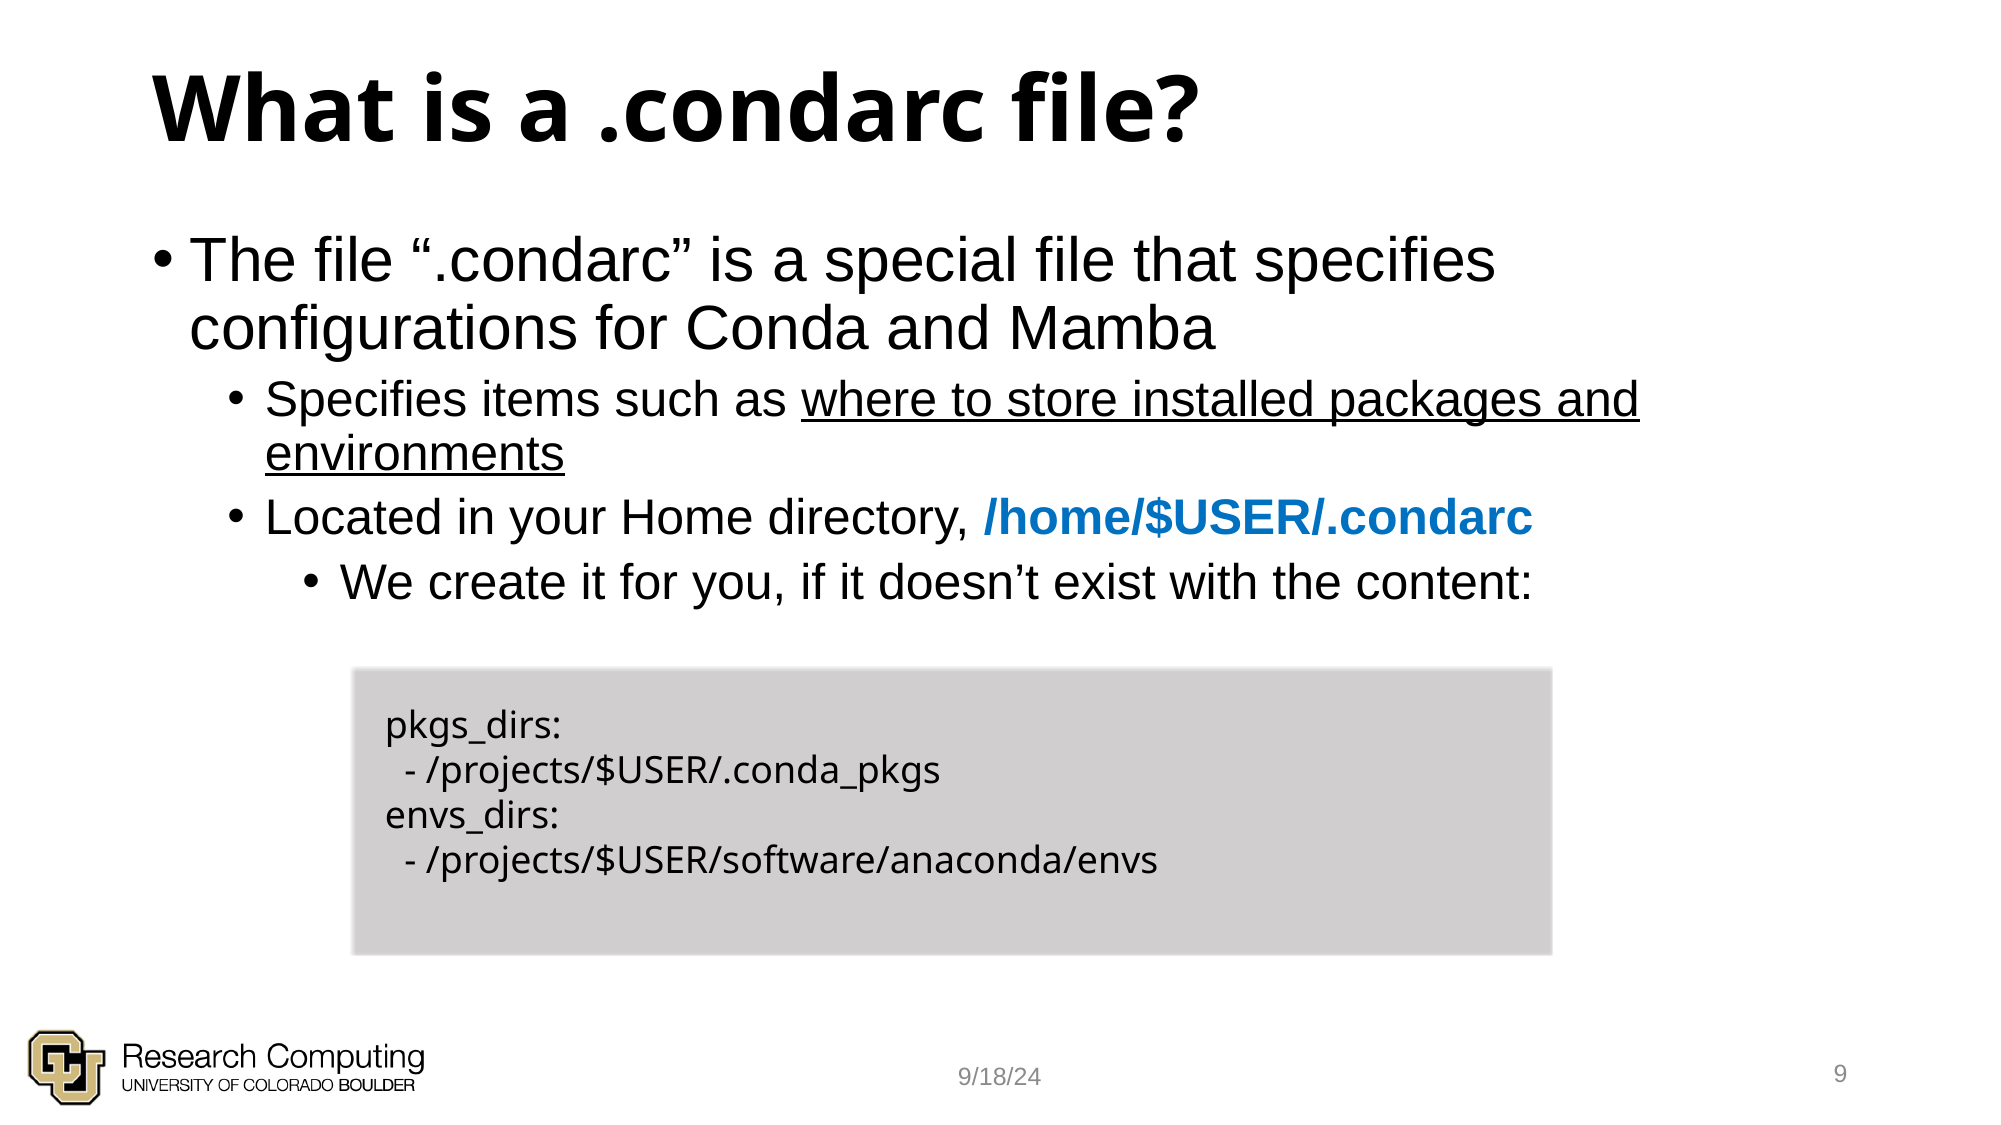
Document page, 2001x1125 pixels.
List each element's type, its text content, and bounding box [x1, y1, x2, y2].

title What is a .condarc file? [137, 3, 1863, 220]
list The file “.condarc” is a special file that specifies configurations for Conda and Mamba Specifies items such as where to store installed packages and environments Located in your Home directory, /home/$USER/.condarc We create it for you, if it doesn’t exist with the content: [137, 220, 1863, 935]
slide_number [774, 1045, 1225, 1105]
slide_number 9 [1412, 1042, 1863, 1103]
picture [0, 1024, 775, 1121]
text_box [350, 666, 1780, 957]
